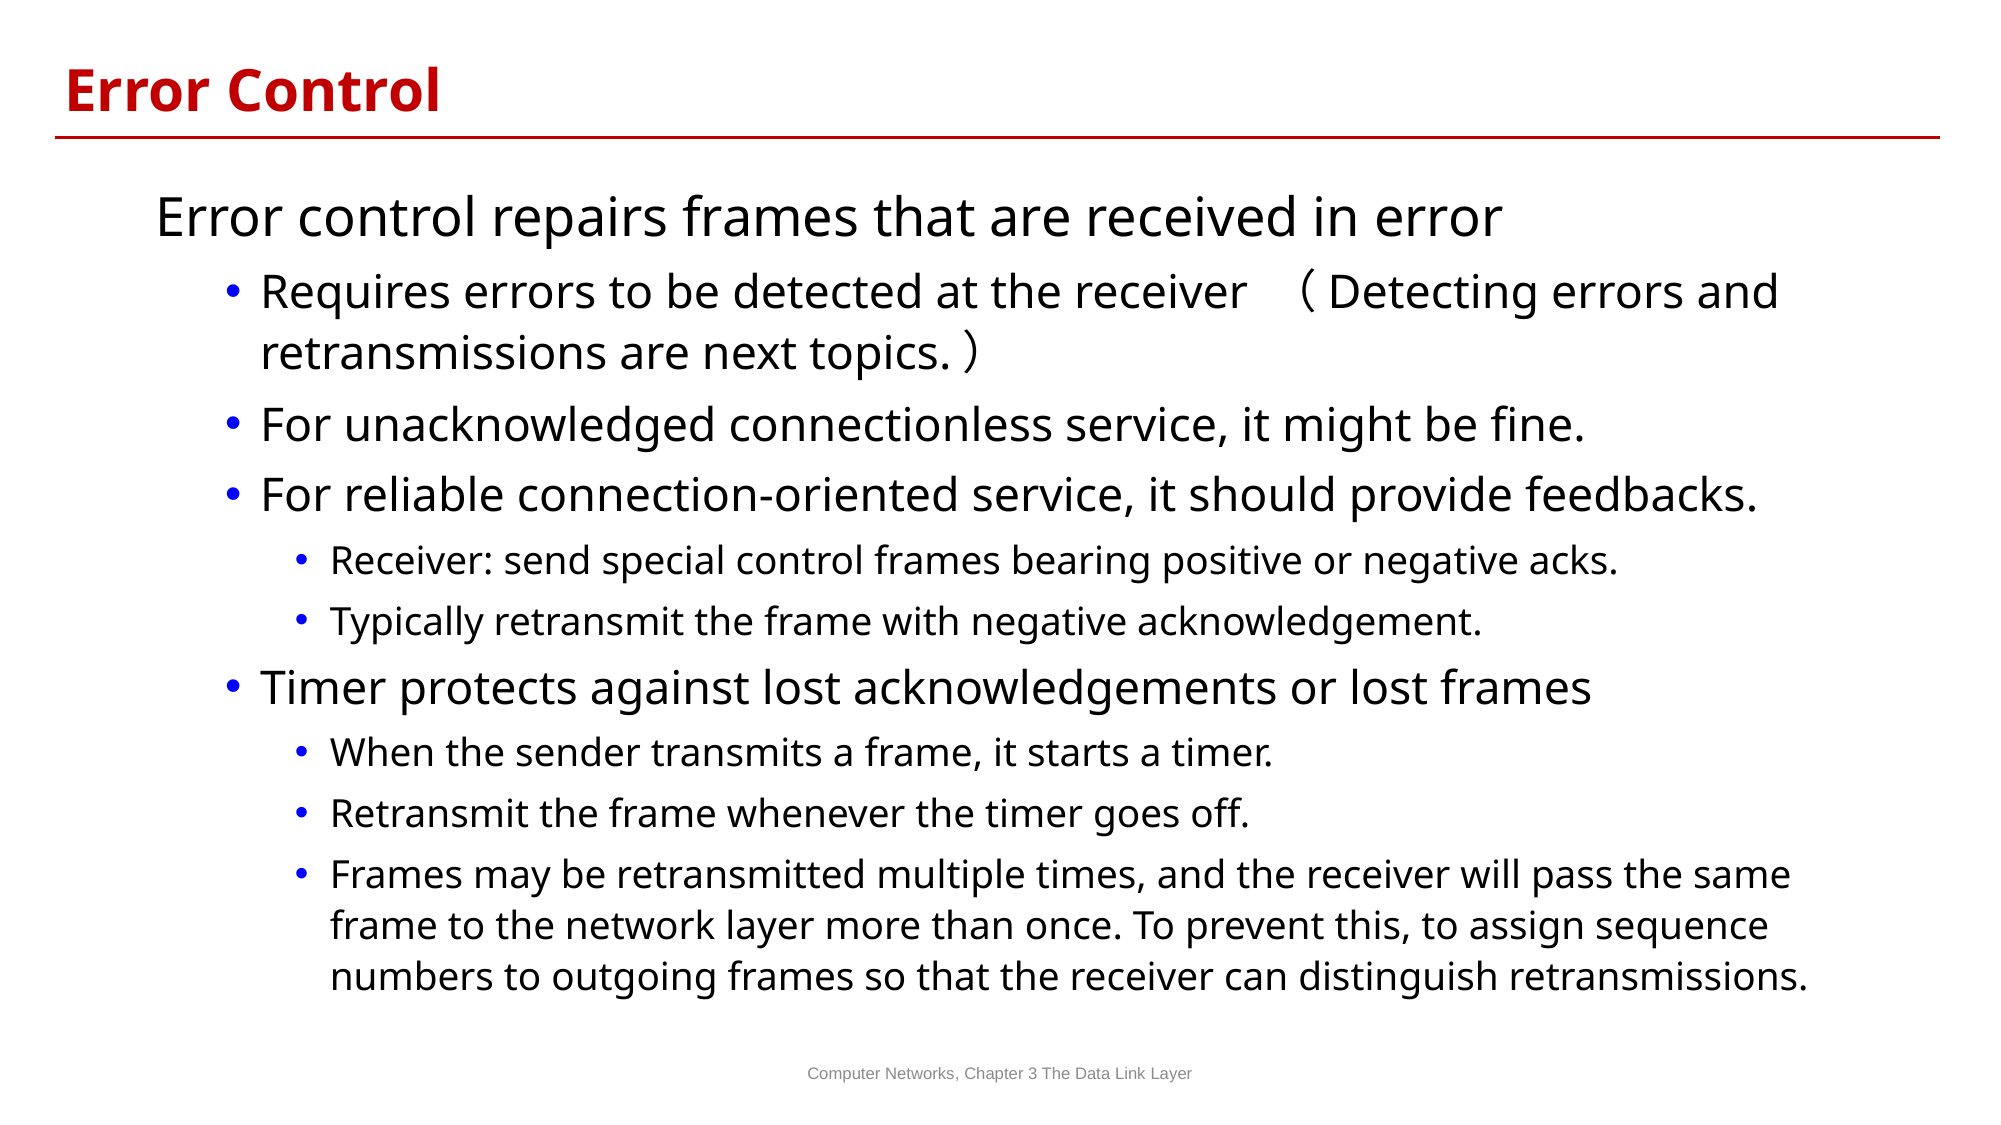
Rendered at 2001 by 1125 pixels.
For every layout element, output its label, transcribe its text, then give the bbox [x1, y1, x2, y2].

list Error control repairs frames that are received in error Requires errors to be detected at the receiver （Detecting errors and retransmissions are next topics.） For unacknowledged connectionless service, it might be fine. For reliable connection-oriented service, it should provide feedbacks. Receiver: send special control frames bearing positive or negative acks. Typically retransmit the frame with negative acknowledgement. Timer protects against lost acknowledgements or lost frames When the sender transmits a frame, it starts a timer. Retransmit the frame whenever the timer goes off. Frames may be retransmitted multiple times, and the receiver will pass the same frame to the network layer more than once. To prevent this, to assign sequence numbers to outgoing frames so that the receiver can distinguish retransmissions. [140, 168, 1881, 1019]
footer Computer Networks, Chapter 3 The Data Link Layer [662, 1042, 1338, 1103]
text_box Error Control [49, 45, 1972, 130]
